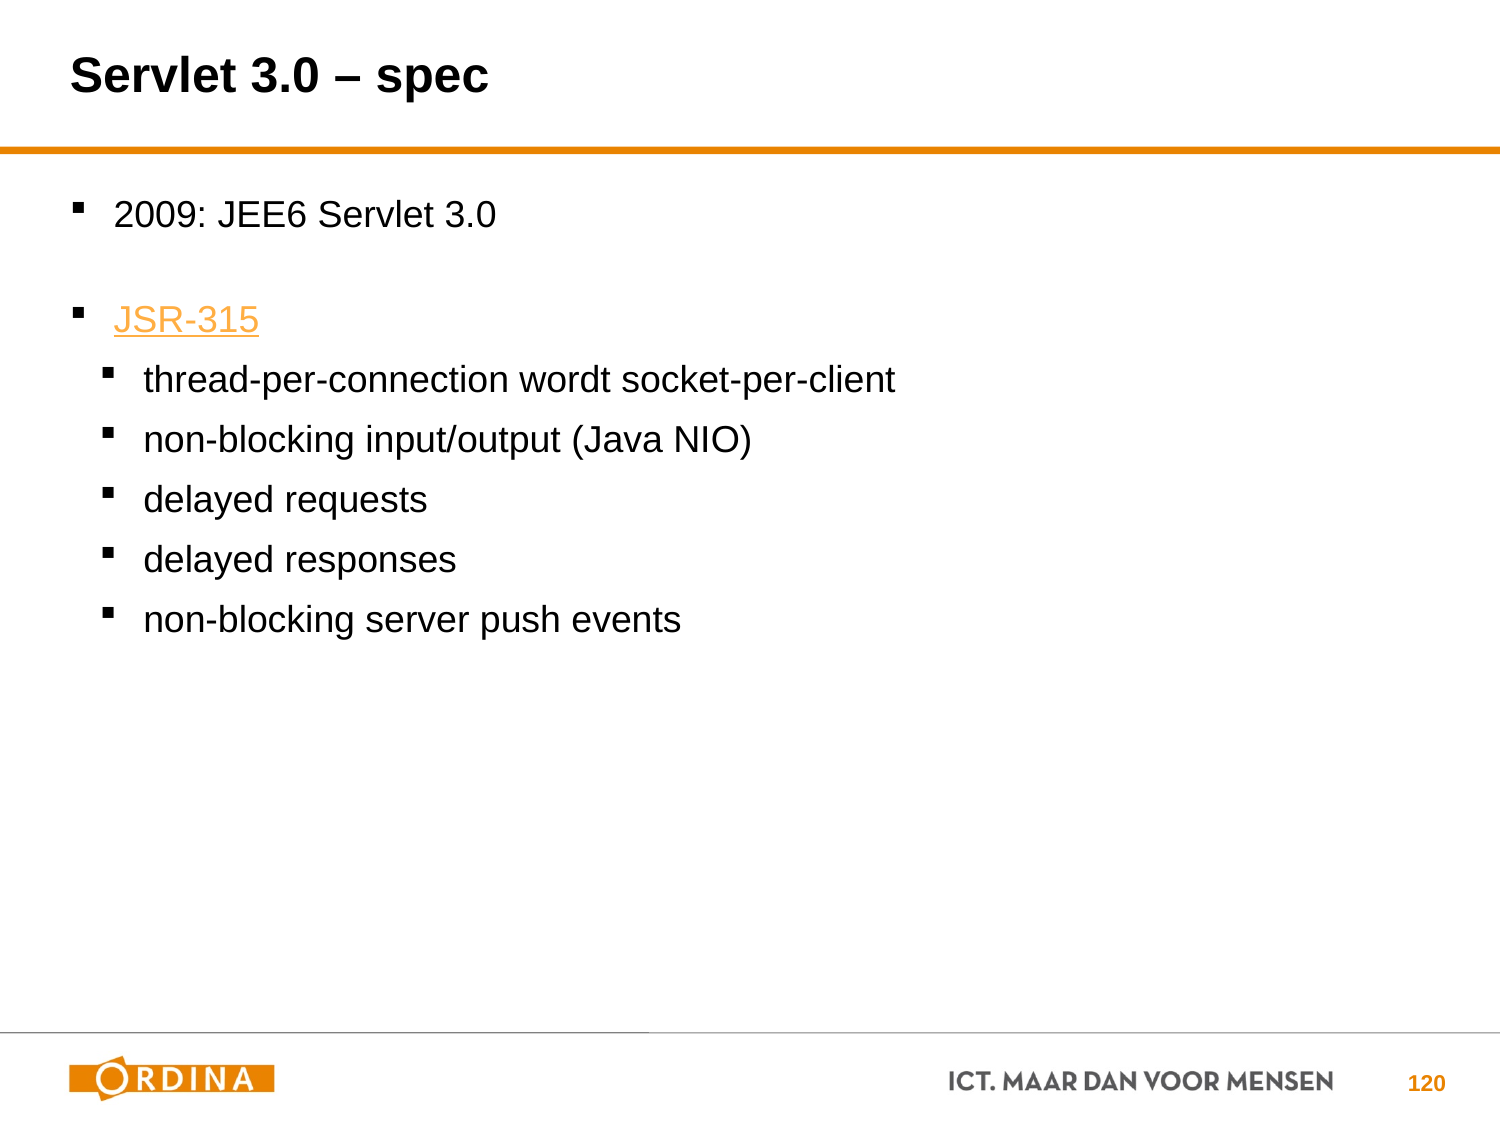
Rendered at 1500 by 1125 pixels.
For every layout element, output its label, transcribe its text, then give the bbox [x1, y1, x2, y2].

list 2009: JEE6 Servlet 3.0 JSR-315 thread-per-connection wordt socket-per-client non-blocking input/output (Java NIO) delayed requests delayed responses non-blocking server push events [54, 182, 1462, 1003]
picture [64, 1051, 279, 1105]
picture [941, 1061, 1340, 1100]
slide_number 120 [1354, 1060, 1462, 1112]
title Servlet 3.0 – spec [54, 0, 1397, 147]
